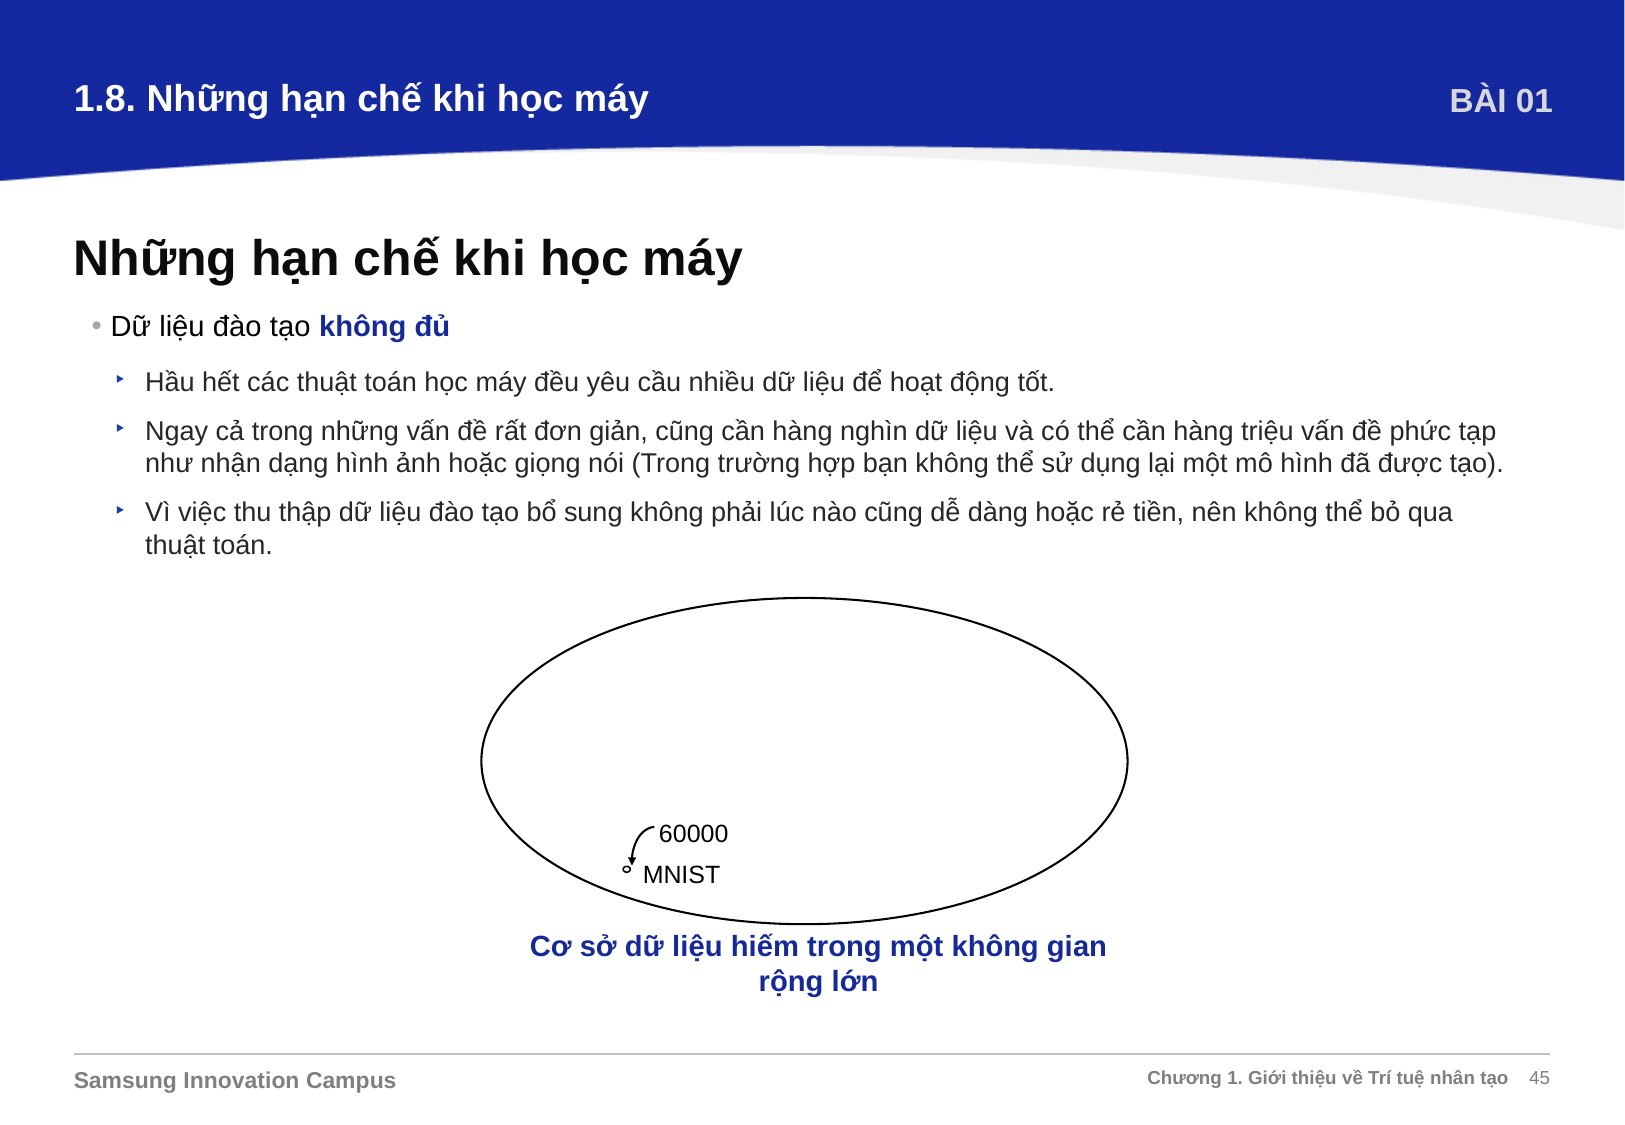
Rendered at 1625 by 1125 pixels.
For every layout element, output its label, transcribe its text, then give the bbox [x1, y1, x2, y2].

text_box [91, 307, 1598, 542]
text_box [481, 597, 1144, 980]
picture [0, 0, 1625, 1125]
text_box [73, 73, 1554, 120]
text_box Những hạn chế khi học máy [73, 225, 1551, 286]
